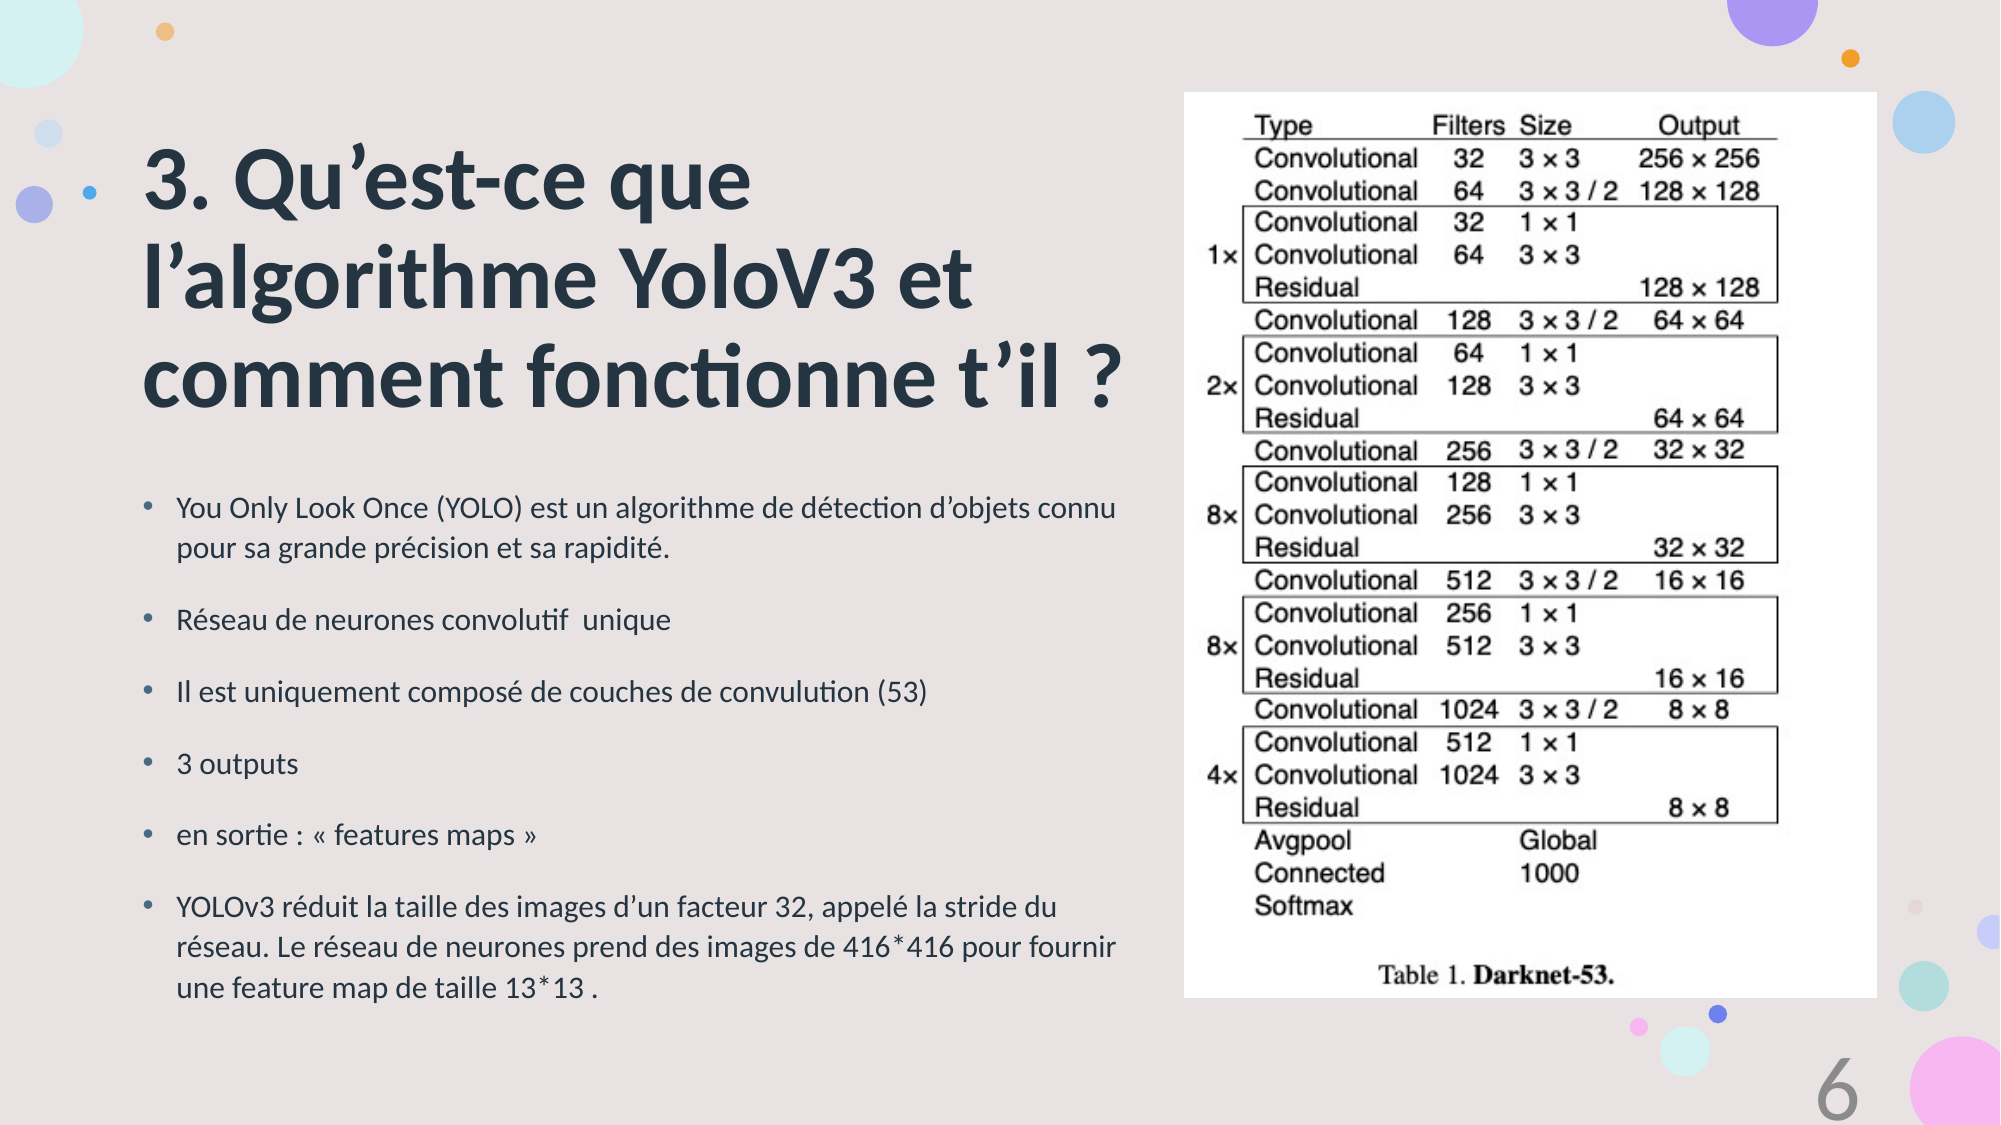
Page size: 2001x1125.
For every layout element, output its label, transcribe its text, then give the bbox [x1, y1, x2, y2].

picture [1184, 92, 1877, 998]
slide_number 6 [1426, 1064, 1877, 1103]
list You Only Look Once (YOLO) est un algorithme de détection d’objets connu pour sa grande précision et sa rapidité. Réseau de neurones convolutif unique Il est uniquement composé de couches de convulution (53) 3 outputs en sortie : « features maps » YOLOv3 réduit la taille des images d’un facteur 32, appelé la stride du réseau. Le réseau de neurones prend des images de 416*416 pour fournir une feature map de taille 13*13 . [127, 476, 1140, 1014]
title 3. Qu’est-ce que l’algorithme YoloV3 et comment fonctionne t’il ? [127, 127, 1184, 435]
